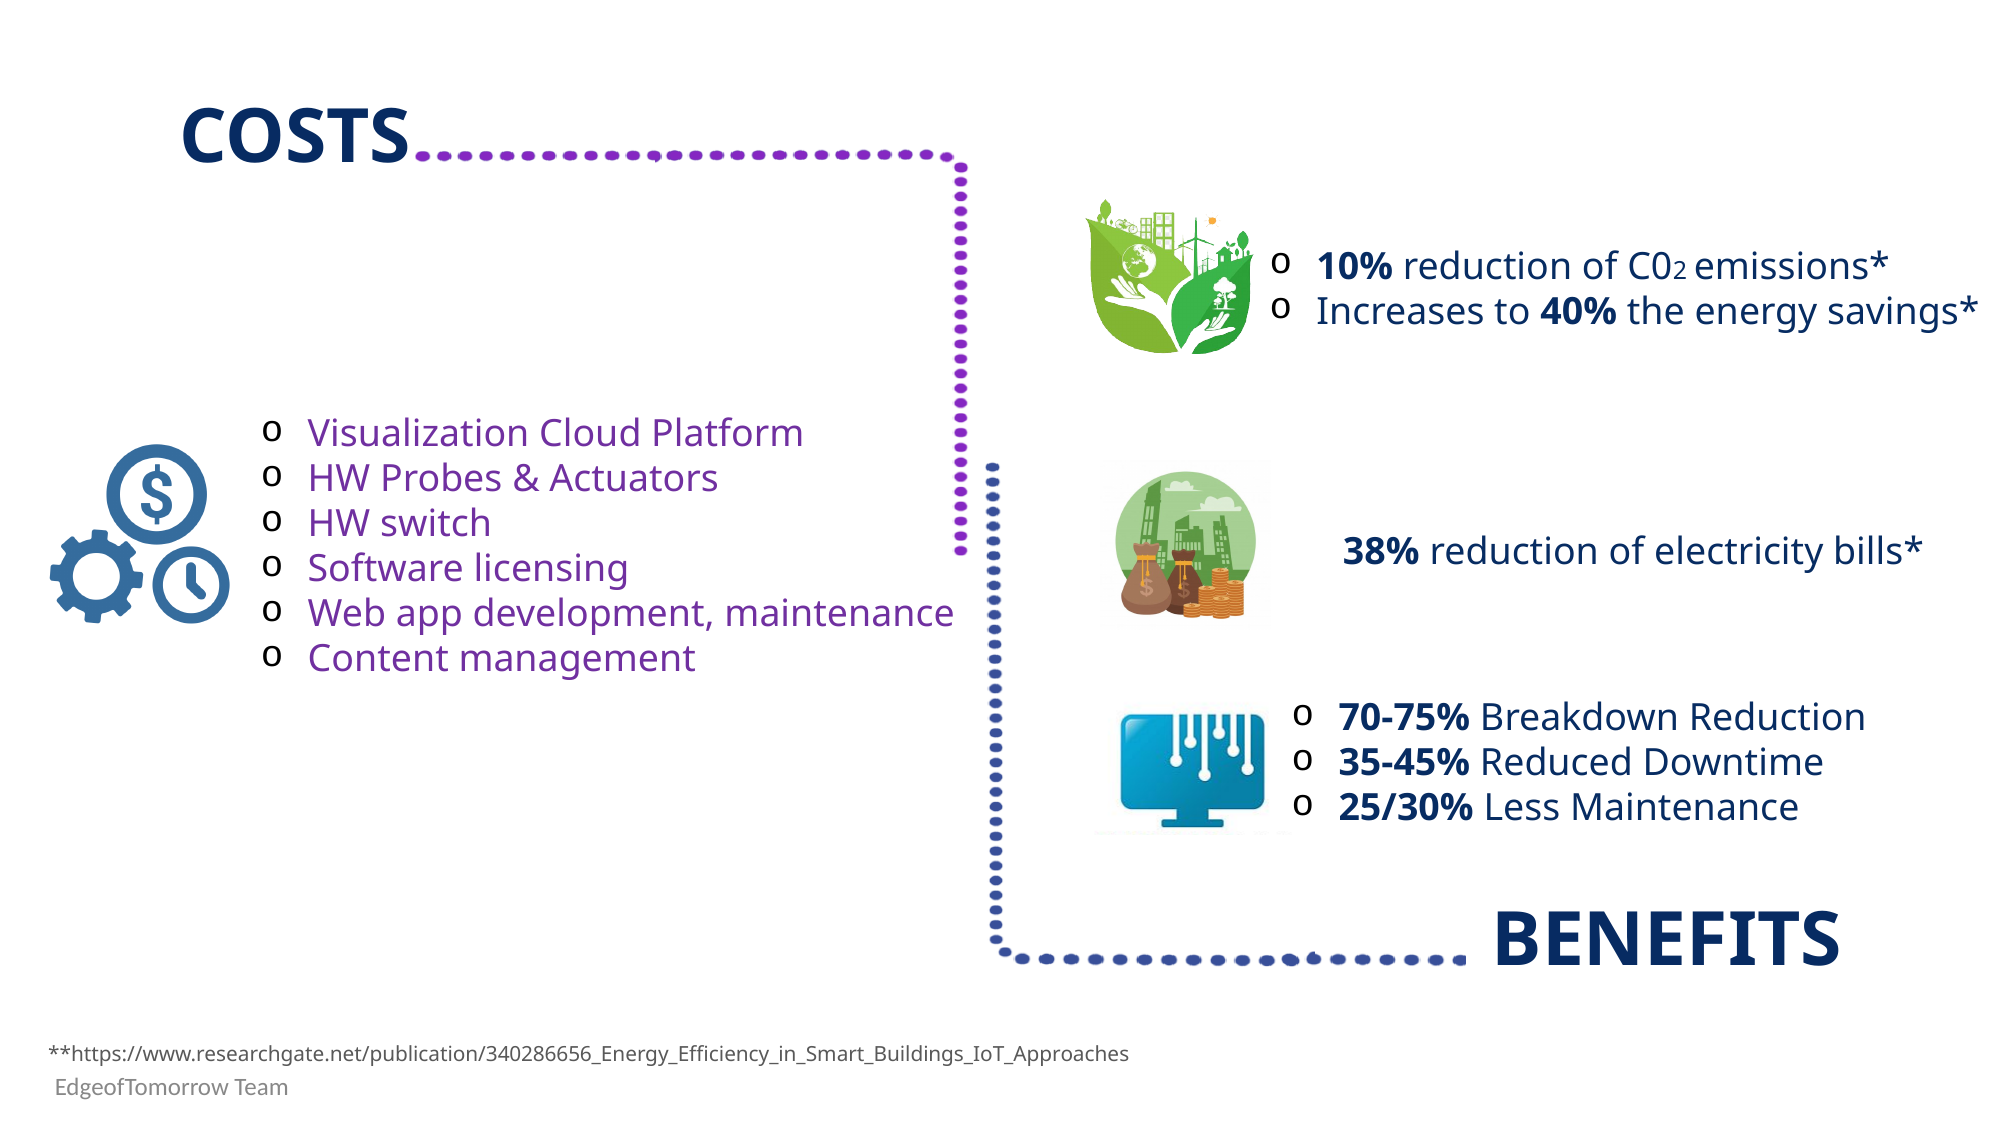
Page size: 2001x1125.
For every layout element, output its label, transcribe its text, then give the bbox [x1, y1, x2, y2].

text_box 70-75% Breakdown Reduction 35-45% Reduced Downtime 25/30% Less Maintenance [1471, 685, 2000, 836]
text_box 10% reduction of C02 emissions* Increases to 40% the energy savings* [1471, 234, 2000, 520]
text_box **https://www.researchgate.net/publication/340286656_Energy_Efficiency_in_Smart_Buildings_IoT_Approaches [33, 1033, 1953, 1073]
text_box COSTS [164, 89, 835, 322]
text_box BENEFITS [1476, 892, 2000, 1125]
text_box Visualization Cloud Platform HW Probes & Actuators HW switch Software licensing Web app development, maintenance Content management [246, 402, 409, 687]
picture [33, 428, 246, 641]
picture [414, 147, 1467, 967]
text_box EdgeofTomorrow Team [0, 1062, 510, 1123]
text_box 38% reduction of electricity bills* [1471, 520, 2000, 580]
